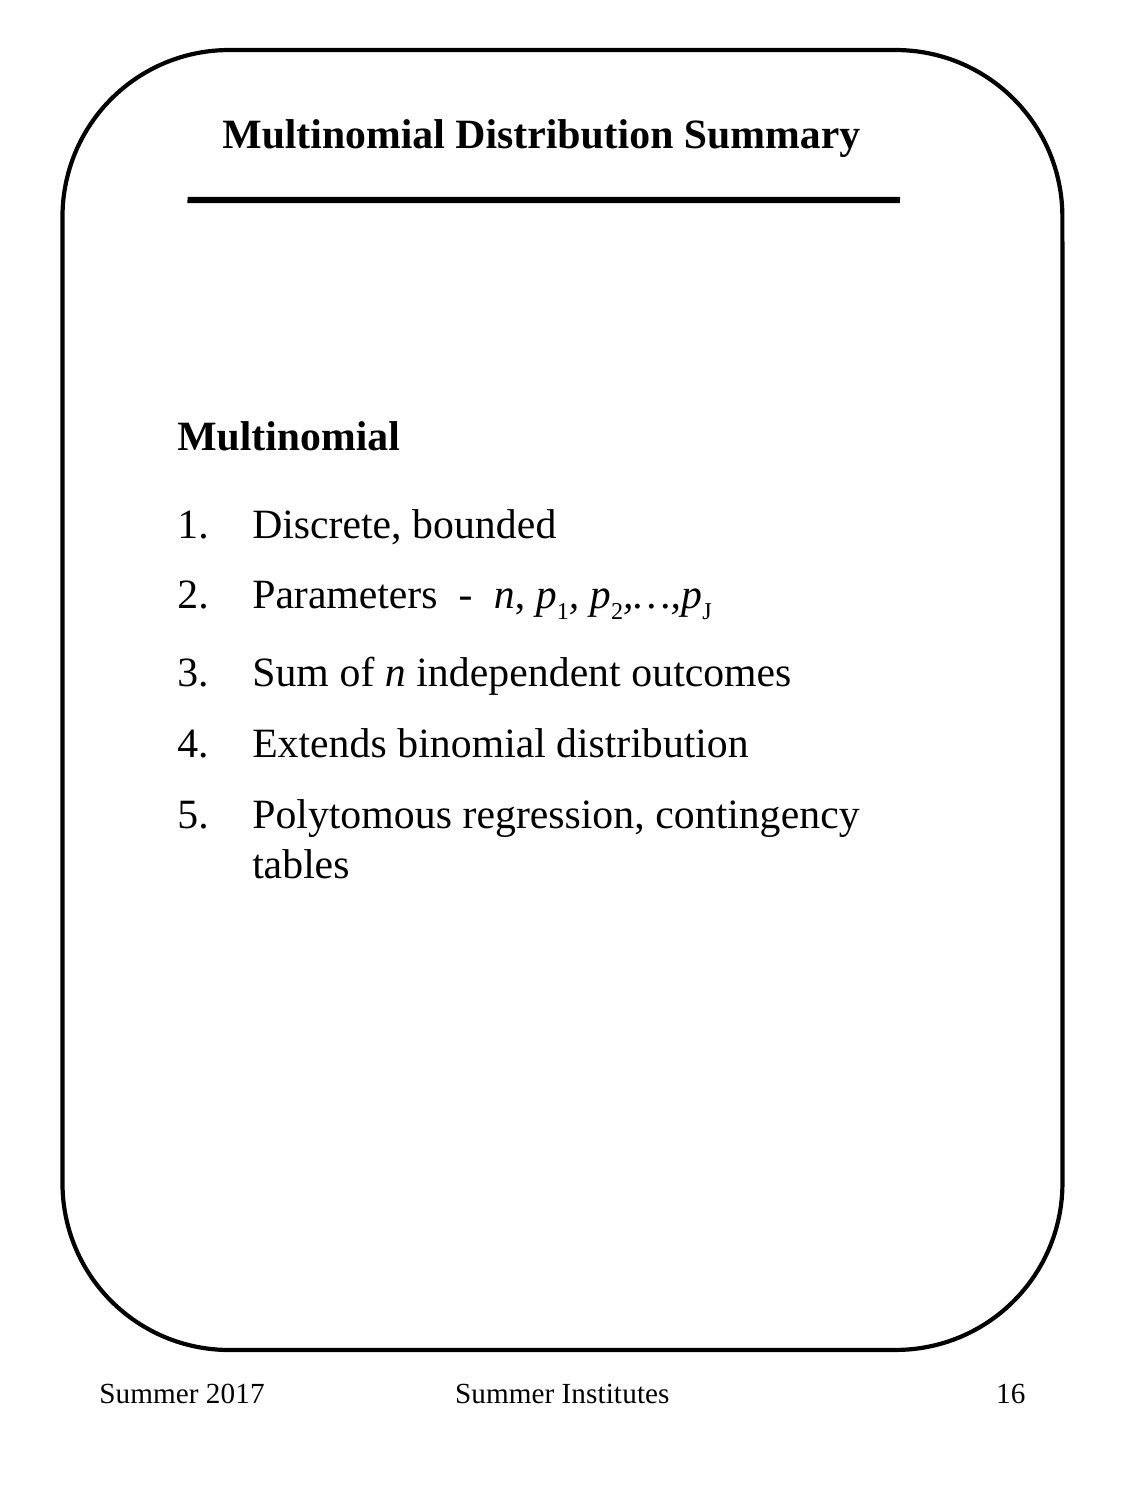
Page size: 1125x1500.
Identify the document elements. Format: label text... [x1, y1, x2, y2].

text_box Multinomial Distribution Summary [187, 99, 896, 165]
footer Summer Institutes [384, 1366, 741, 1467]
slide_number Summer 2017 [84, 1366, 319, 1467]
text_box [162, 401, 976, 905]
slide_number 78 [806, 1366, 1041, 1467]
